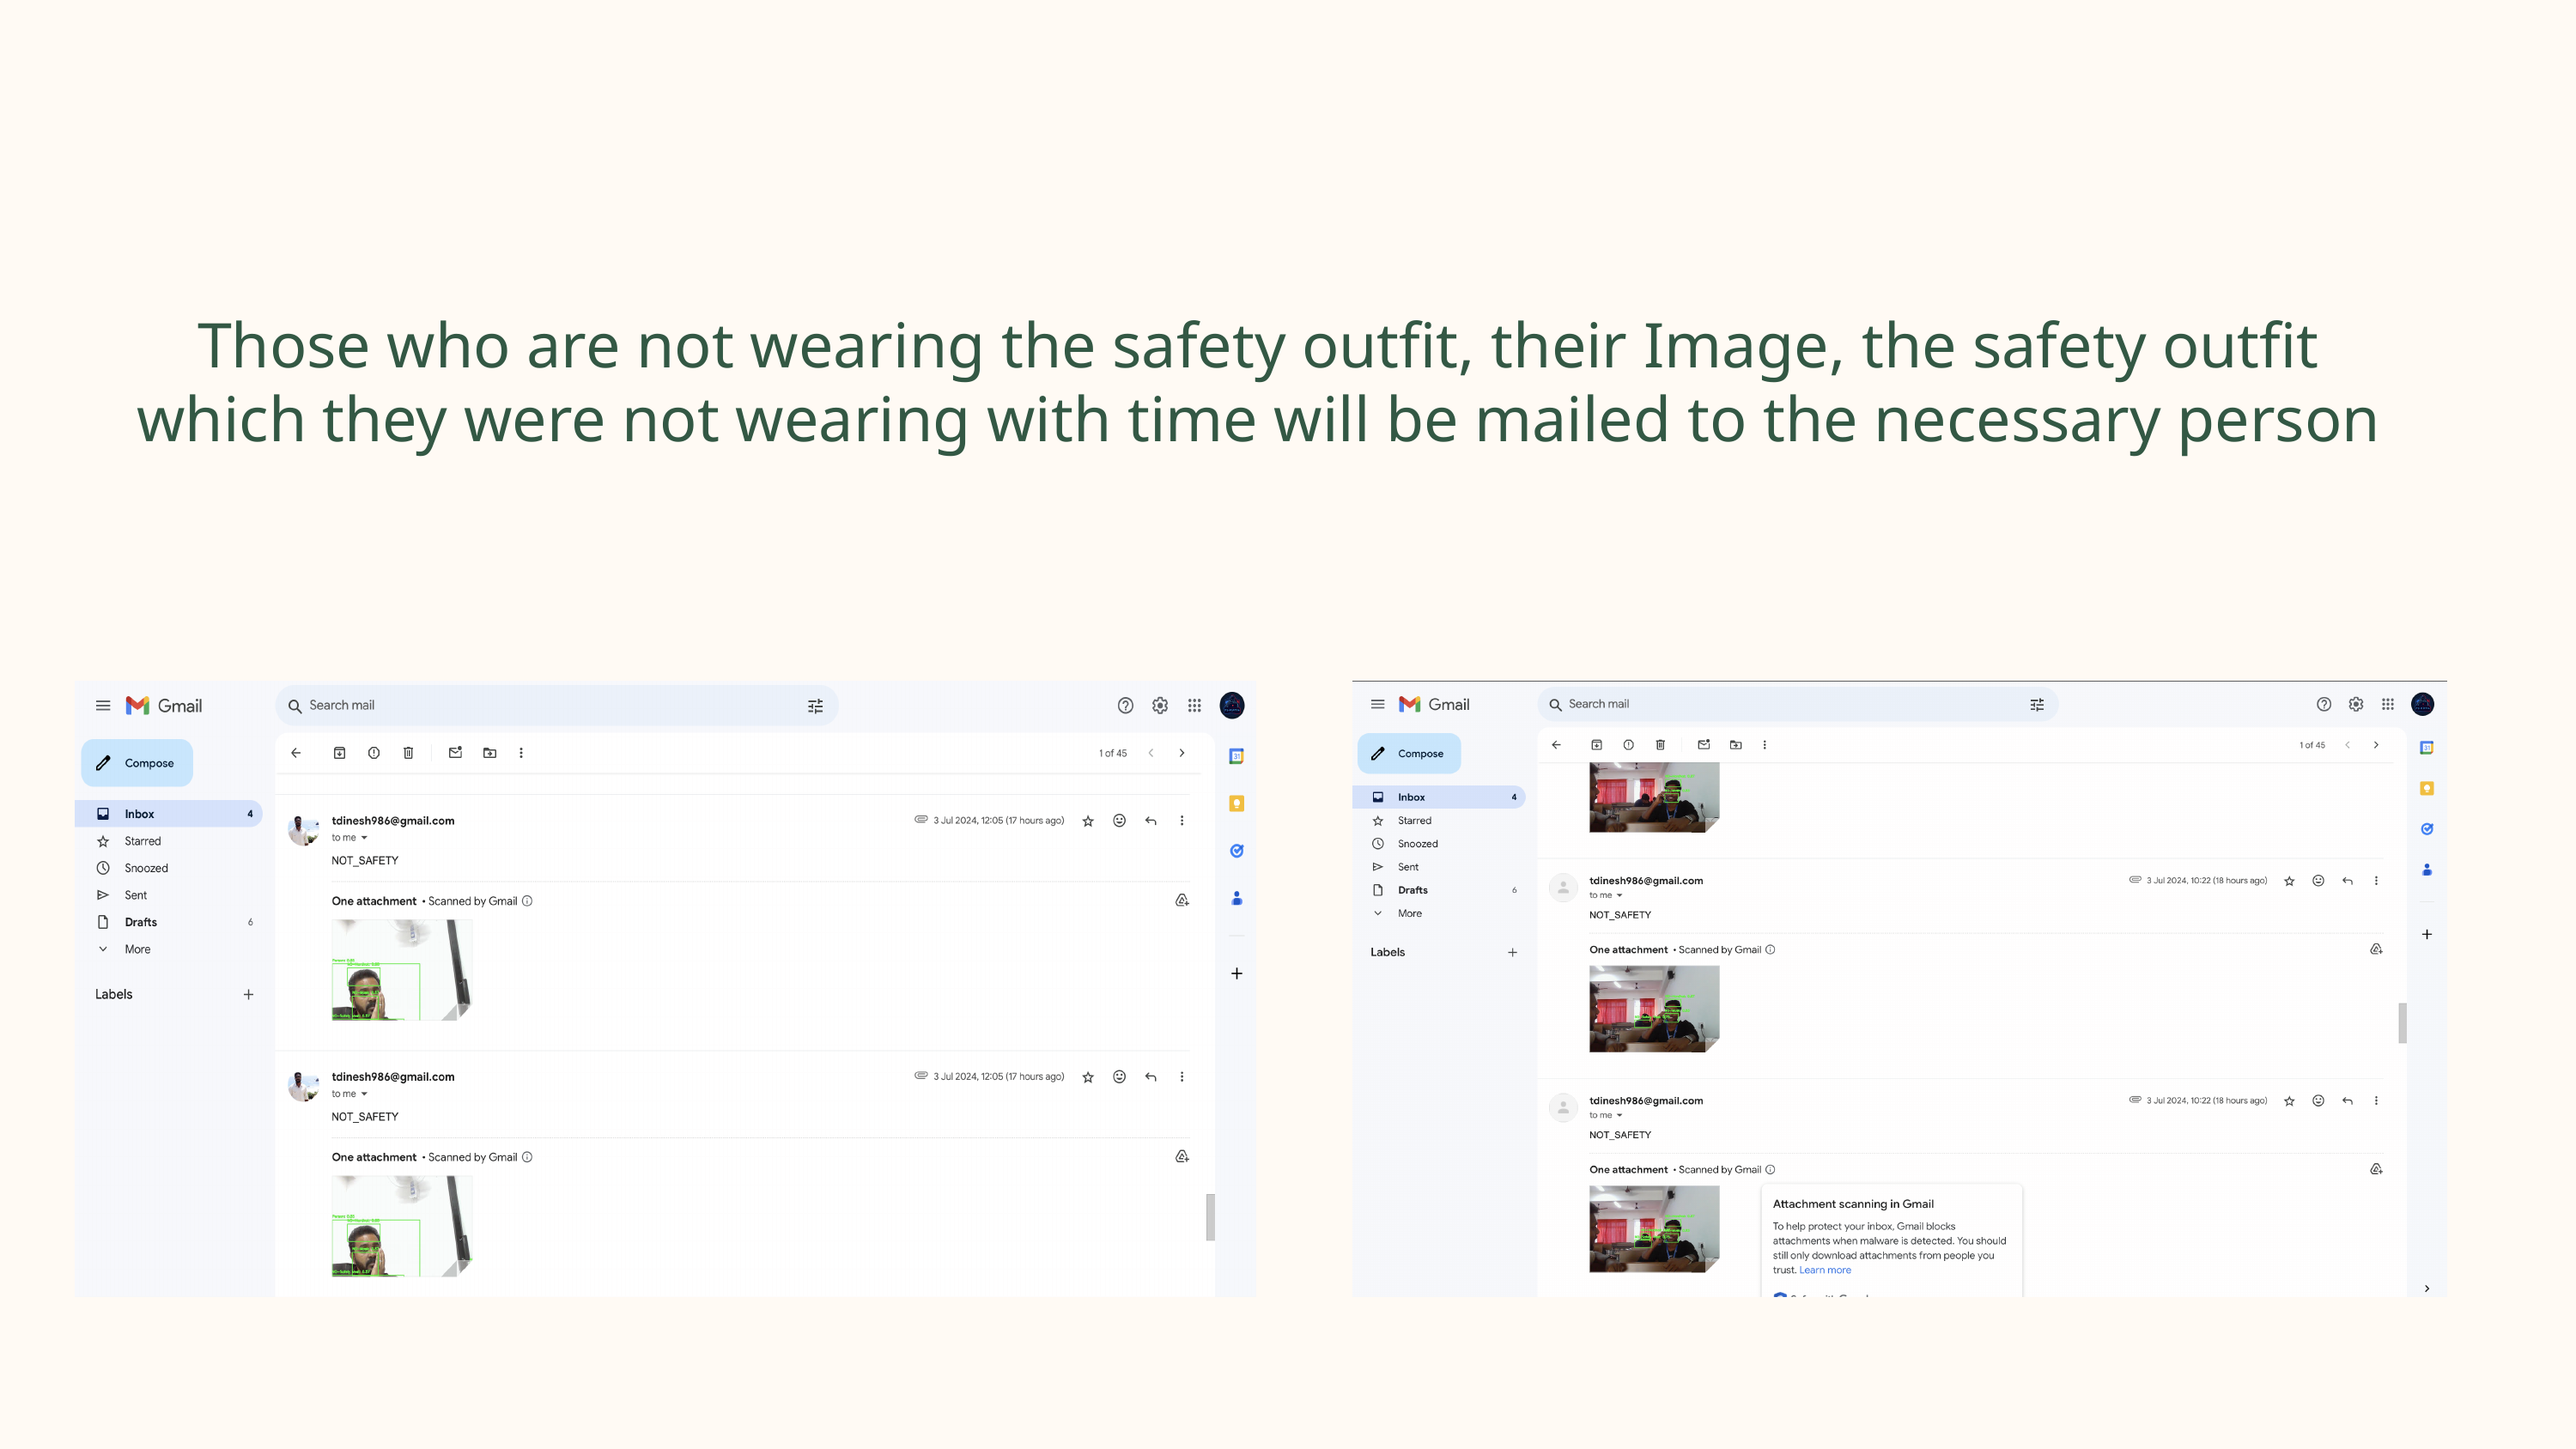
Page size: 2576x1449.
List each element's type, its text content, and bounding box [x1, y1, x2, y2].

text_box Those who are not wearing the safety outfit, their Image, the safety outfit which they were not wearing with time will be mailed to the necessary person [115, 306, 2404, 454]
picture [1352, 681, 2448, 1297]
picture [75, 681, 1256, 1297]
